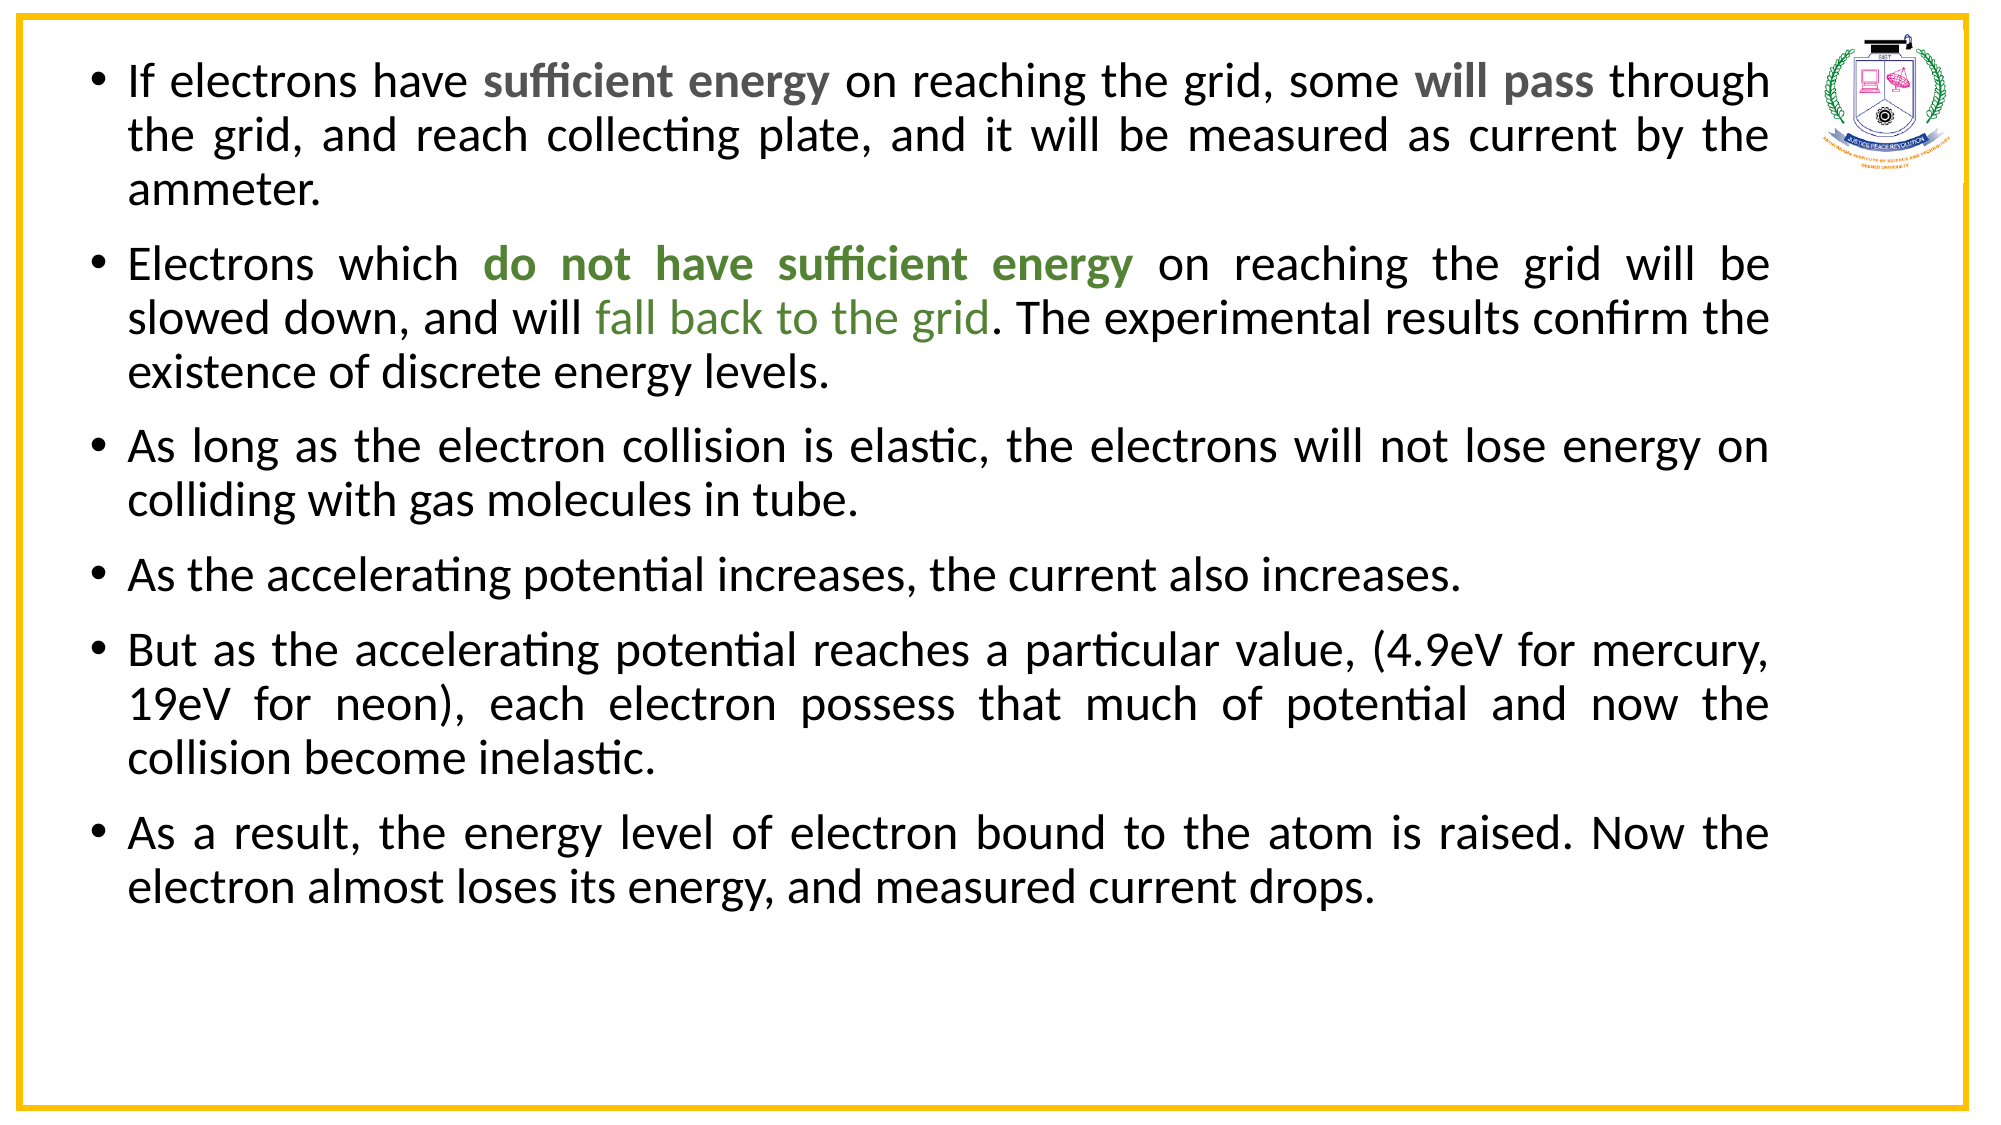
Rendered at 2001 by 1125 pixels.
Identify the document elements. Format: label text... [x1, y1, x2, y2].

text_box If electrons have sufficient energy on reaching the grid, some will pass through the grid, and reach collecting plate, and it will be measured as current by the ammeter. Electrons which do not have sufficient energy on reaching the grid will be slowed down, and will fall back to the grid. The experimental results confirm the existence of discrete energy levels. As long as the electron collision is elastic, the electrons will not lose energy on colliding with gas molecules in tube. As the accelerating potential increases, the current also increases. But as the accelerating potential reaches a particular value, (4.9eV for mercury, 19eV for neon), each electron possess that much of potential and now the collision become inelastic. As a result, the energy level of electron bound to the atom is raised. Now the electron almost loses its energy, and measured current drops. [74, 46, 1786, 1050]
text_box [18, 16, 1967, 1109]
picture [1806, 30, 1964, 183]
